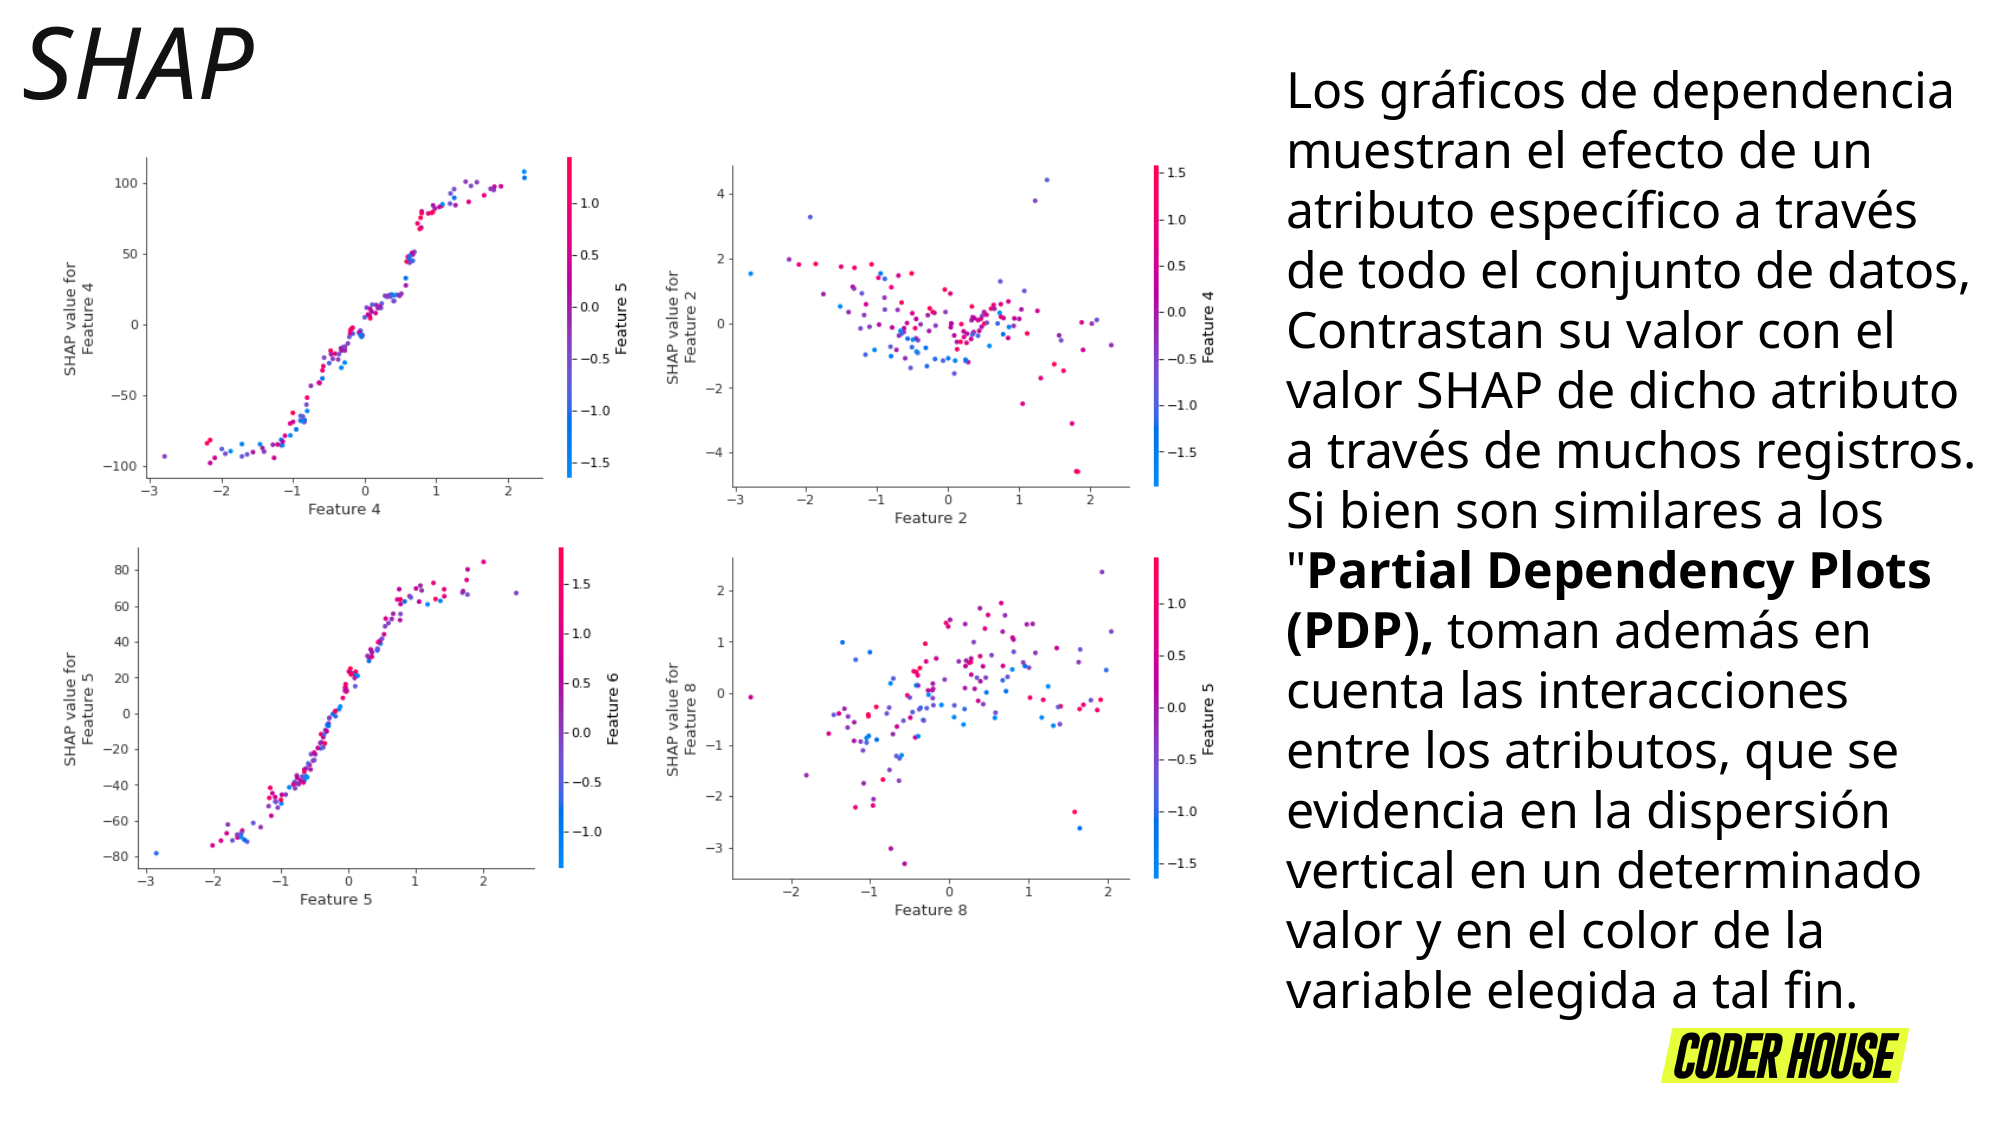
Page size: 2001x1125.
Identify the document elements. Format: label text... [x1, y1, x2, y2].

text_box Los gráficos de dependencia muestran el efecto de un atributo específico a través de todo el conjunto de datos, Contrastan su valor con el valor SHAP de dicho atributo a través de muchos registros. Si bien son similares a los "Partial Dependency Plots (PDP), toman además en cuenta las interacciones entre los atributos, que se evidencia en la dispersión vertical en un determinado valor y en el color de la variable elegida a tal fin. [1266, 0, 2000, 1125]
picture [1655, 1019, 1915, 1092]
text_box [22, 143, 1231, 933]
text_box SHAP [0, 0, 833, 168]
